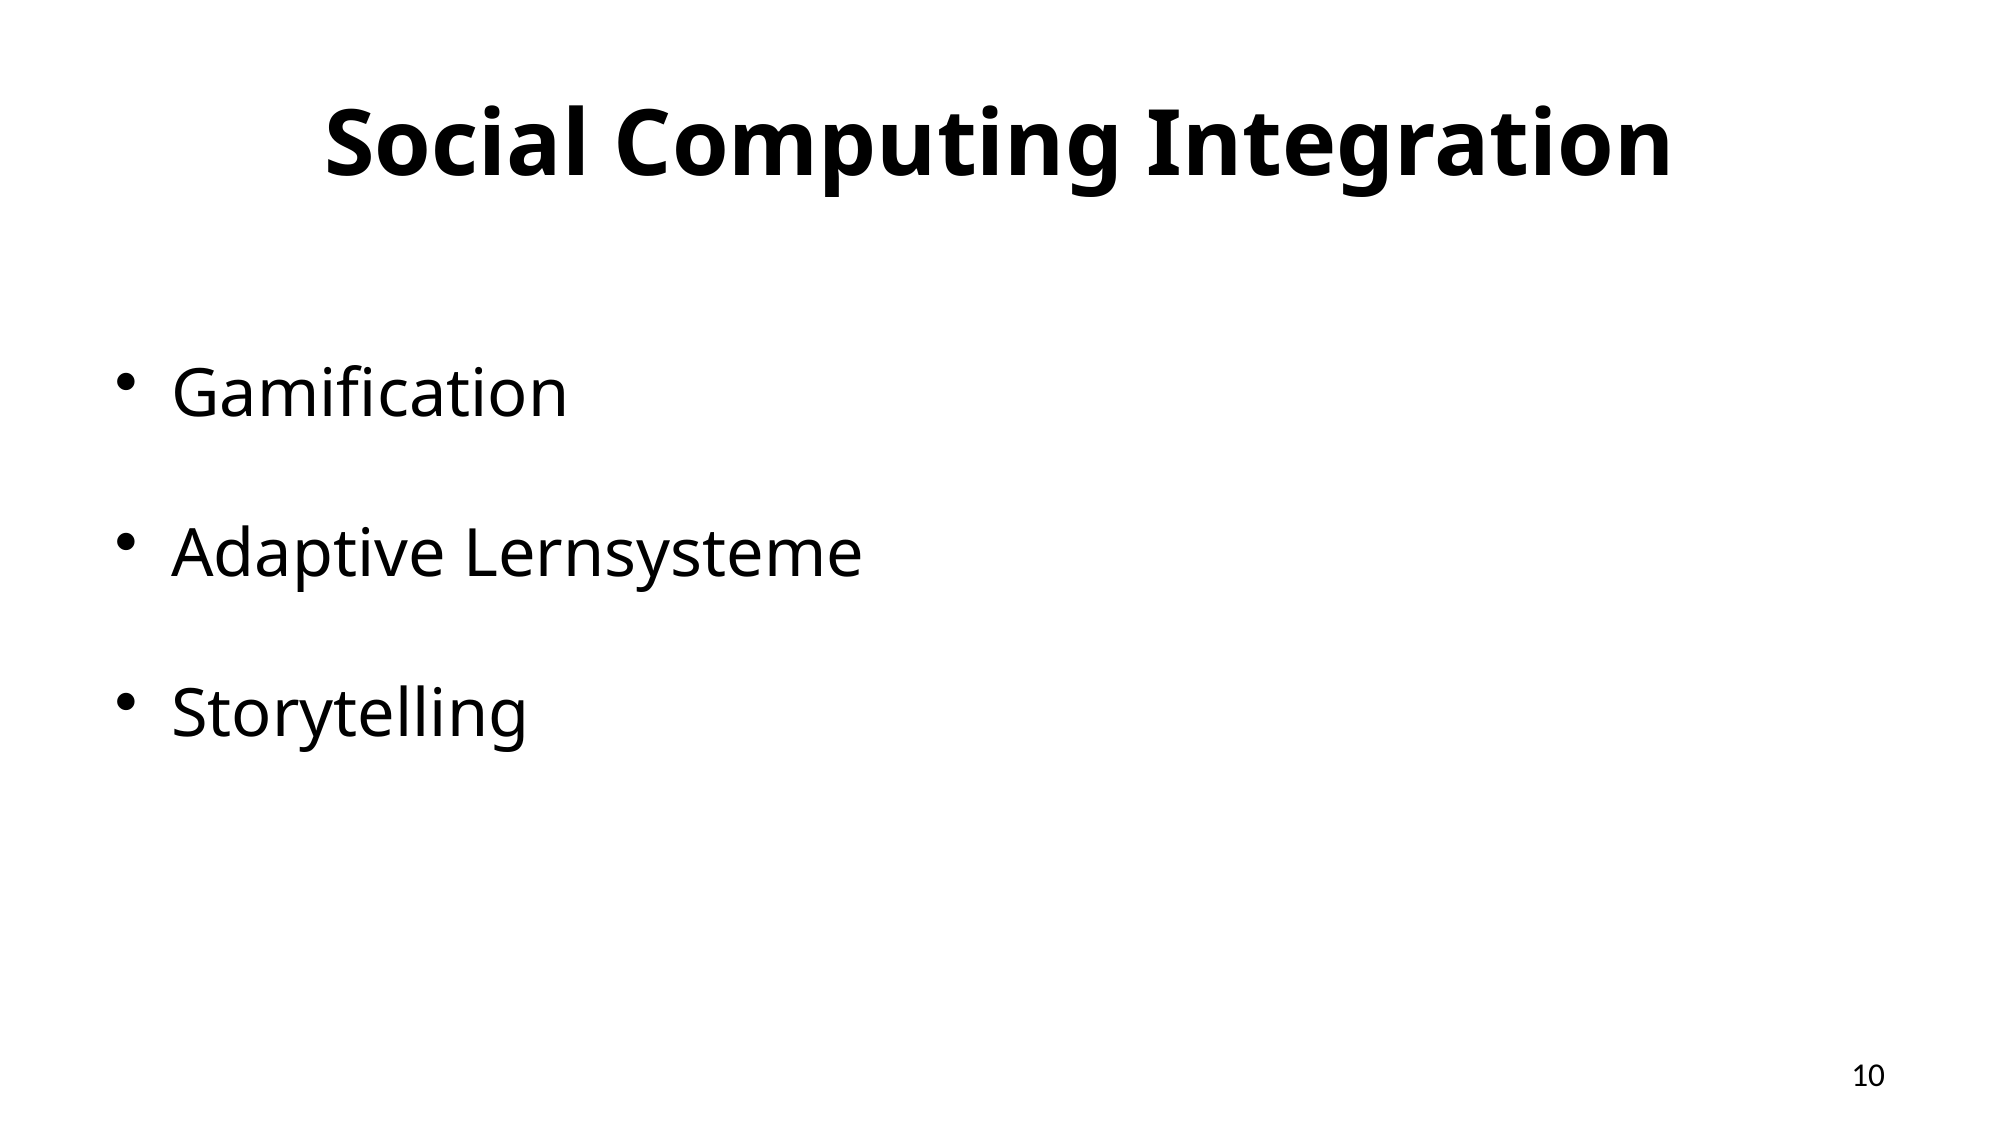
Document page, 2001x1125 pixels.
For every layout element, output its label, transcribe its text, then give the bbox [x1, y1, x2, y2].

title Social Computing Integration [99, 45, 1900, 233]
list Gamification Adaptive Lernsysteme Storytelling [99, 262, 1900, 1057]
slide_number 10 [1433, 1042, 1900, 1103]
